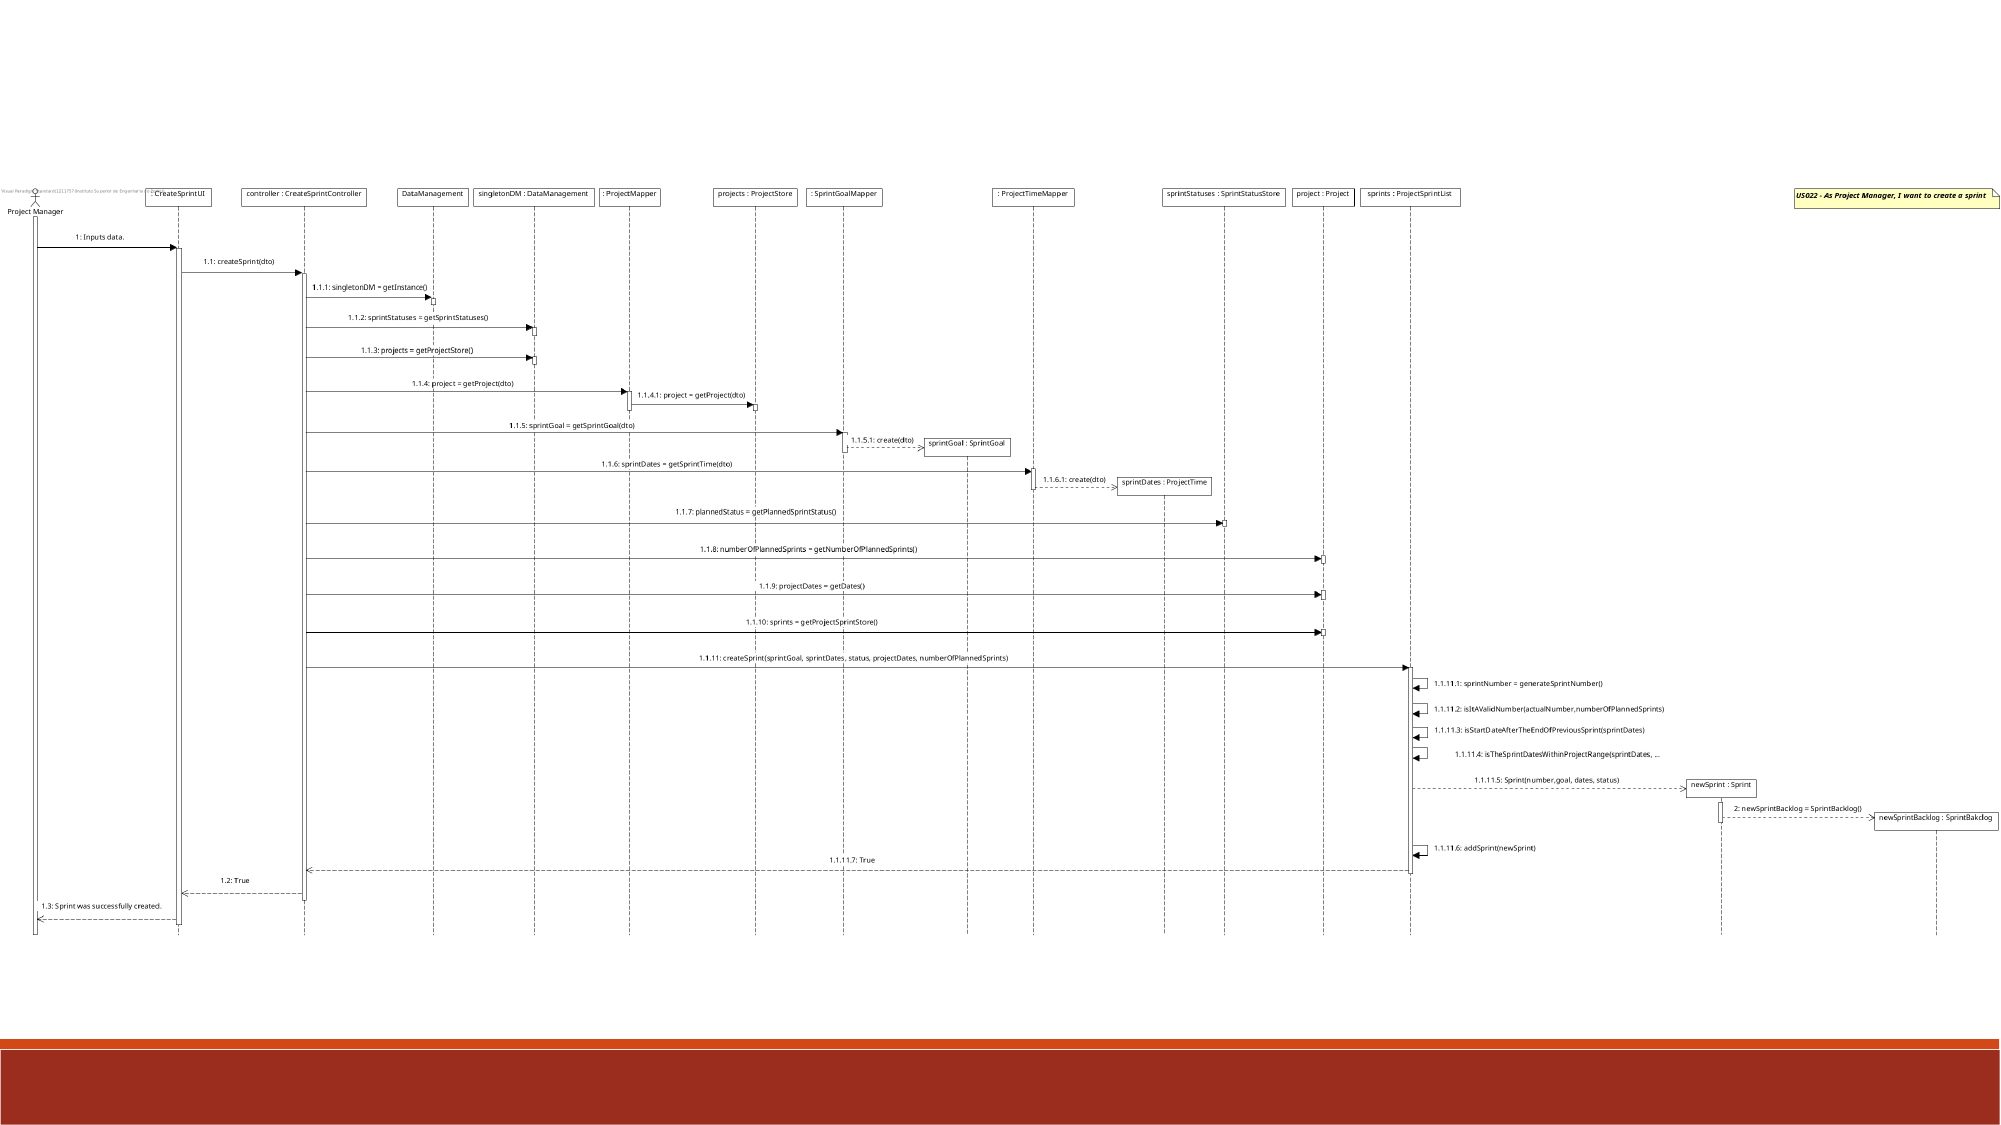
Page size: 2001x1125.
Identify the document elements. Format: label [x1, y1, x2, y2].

picture [1, 186, 2000, 938]
